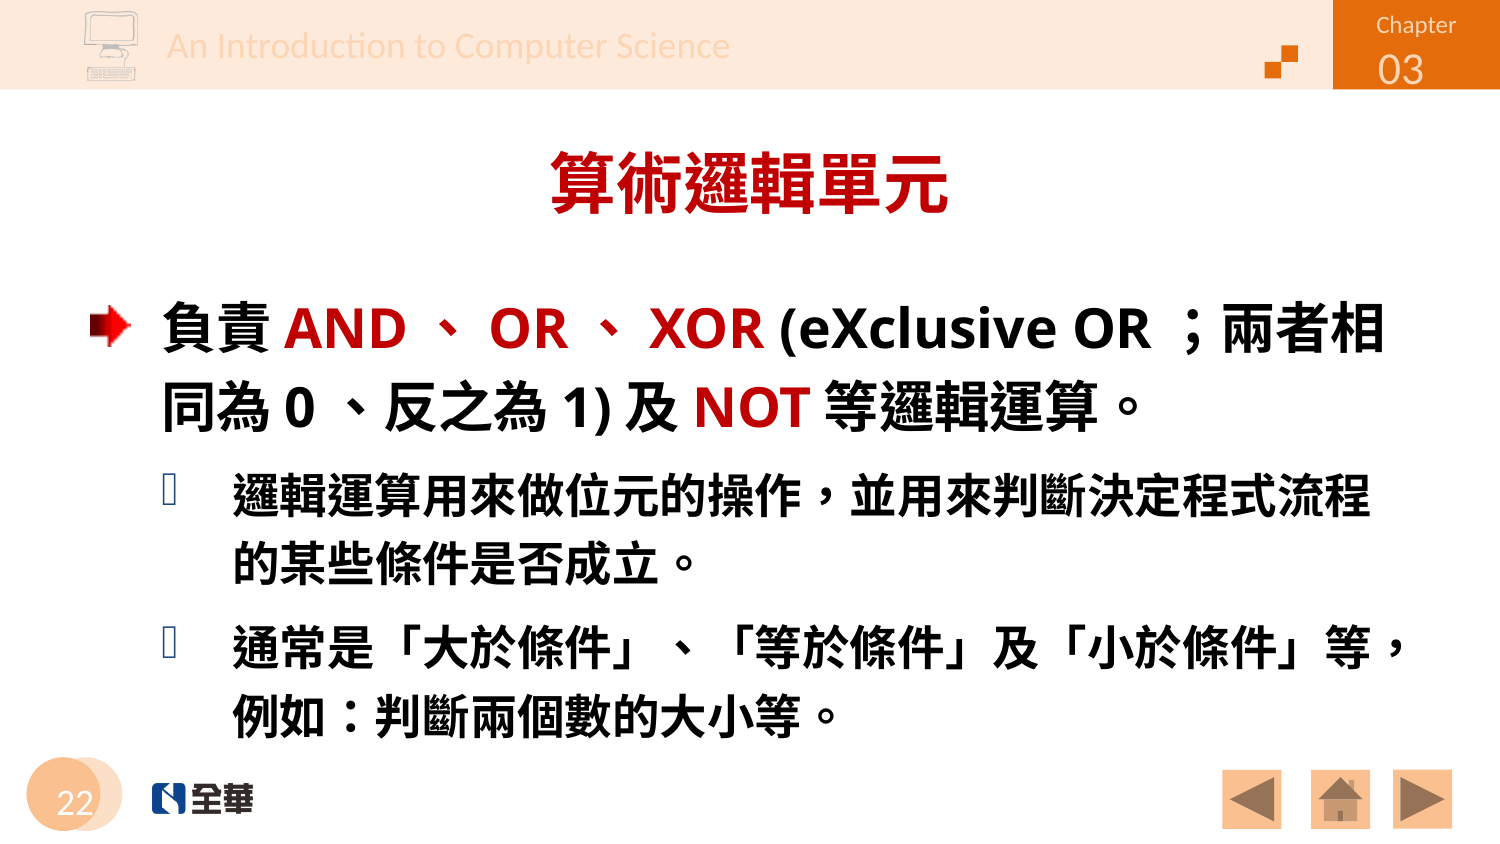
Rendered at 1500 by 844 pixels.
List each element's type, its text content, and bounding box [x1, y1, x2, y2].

picture [152, 783, 253, 814]
list 負責AND、OR、XOR (eXclusive OR；兩者相同為0、反之為1)及NOT等邏輯運算。 邏輯運算用來做位元的操作，並用來判斷決定程式流程的某些條件是否成立。 通常是「大於條件」、「等於條件」及「小於條件」等，例如：判斷兩個數的大小等。 [75, 272, 1425, 754]
title 算術邏輯單元 [75, 119, 1425, 245]
picture [90, 305, 131, 347]
picture [84, 11, 138, 81]
